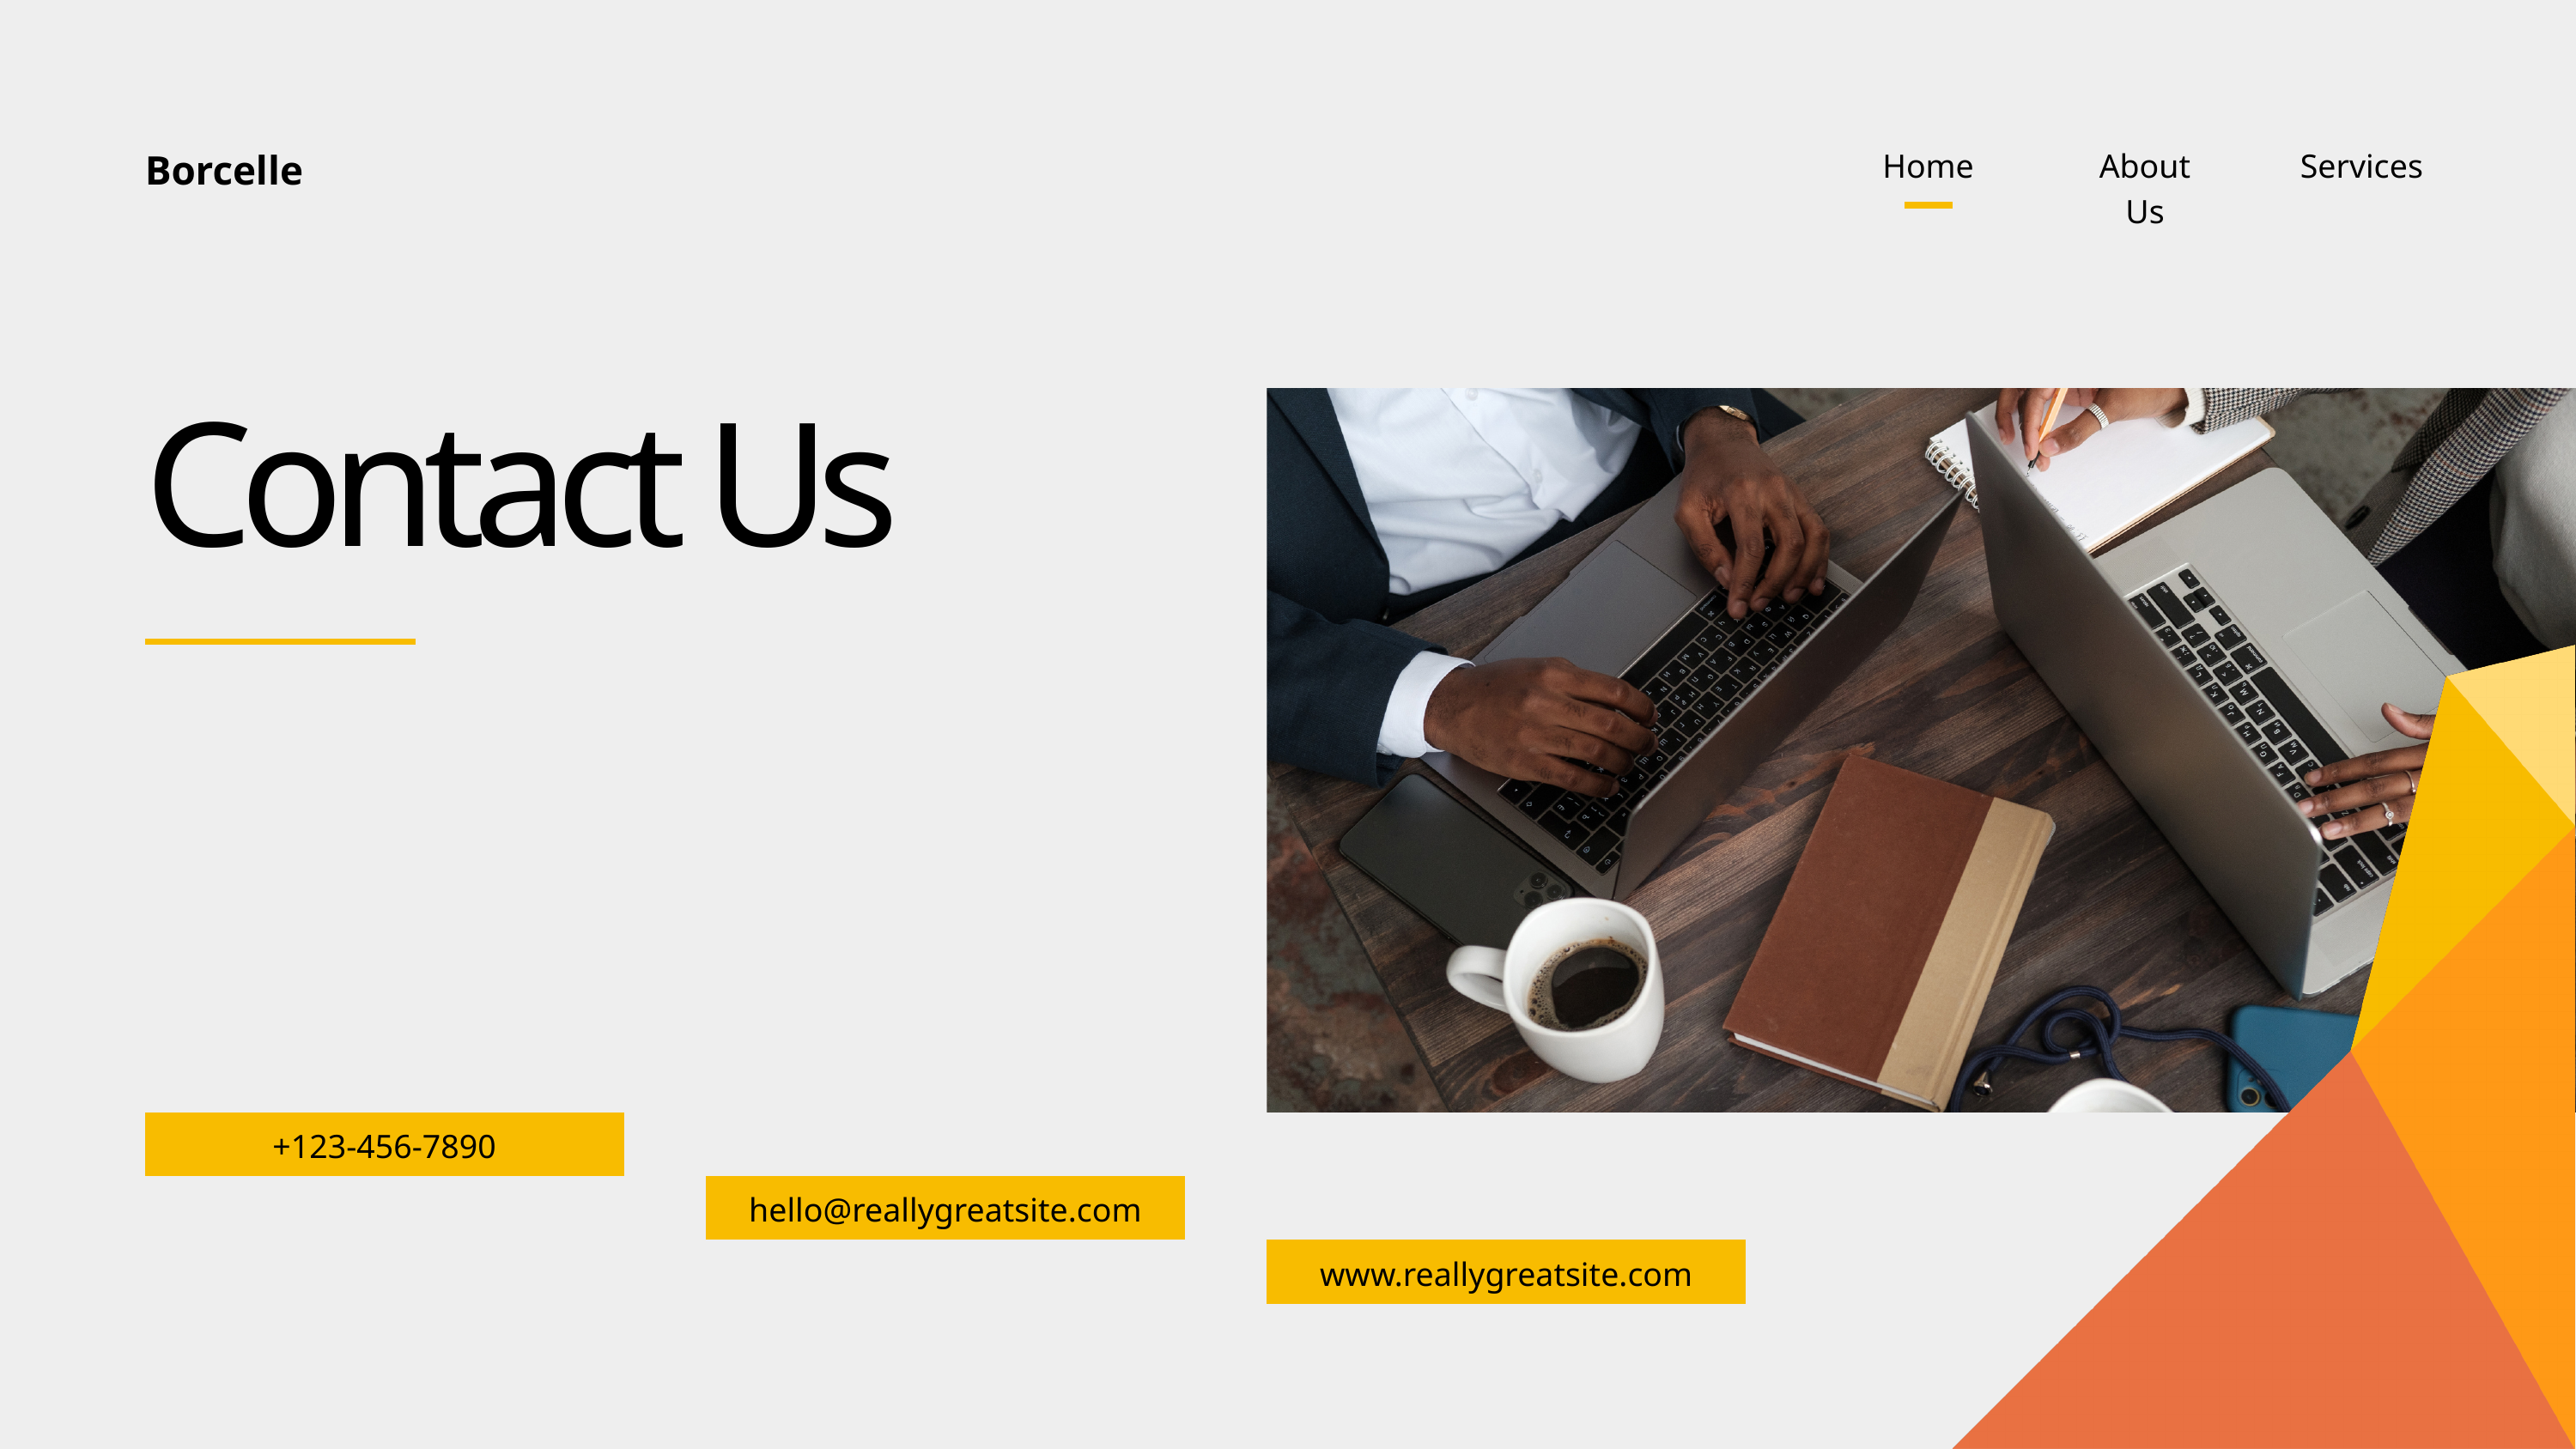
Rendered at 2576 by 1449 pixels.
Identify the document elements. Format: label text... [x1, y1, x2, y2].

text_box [1904, 201, 1953, 209]
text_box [1267, 1240, 1747, 1304]
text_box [1266, 388, 2576, 1113]
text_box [705, 1175, 1186, 1240]
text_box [144, 1112, 624, 1177]
text_box About Us [2075, 139, 2215, 230]
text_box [144, 638, 416, 646]
text_box [1952, 1119, 2575, 1449]
text_box Contact Us [144, 431, 1186, 581]
text_box Home [1859, 139, 1998, 185]
text_box Borcelle [144, 137, 398, 193]
text_box Services [2292, 139, 2432, 185]
